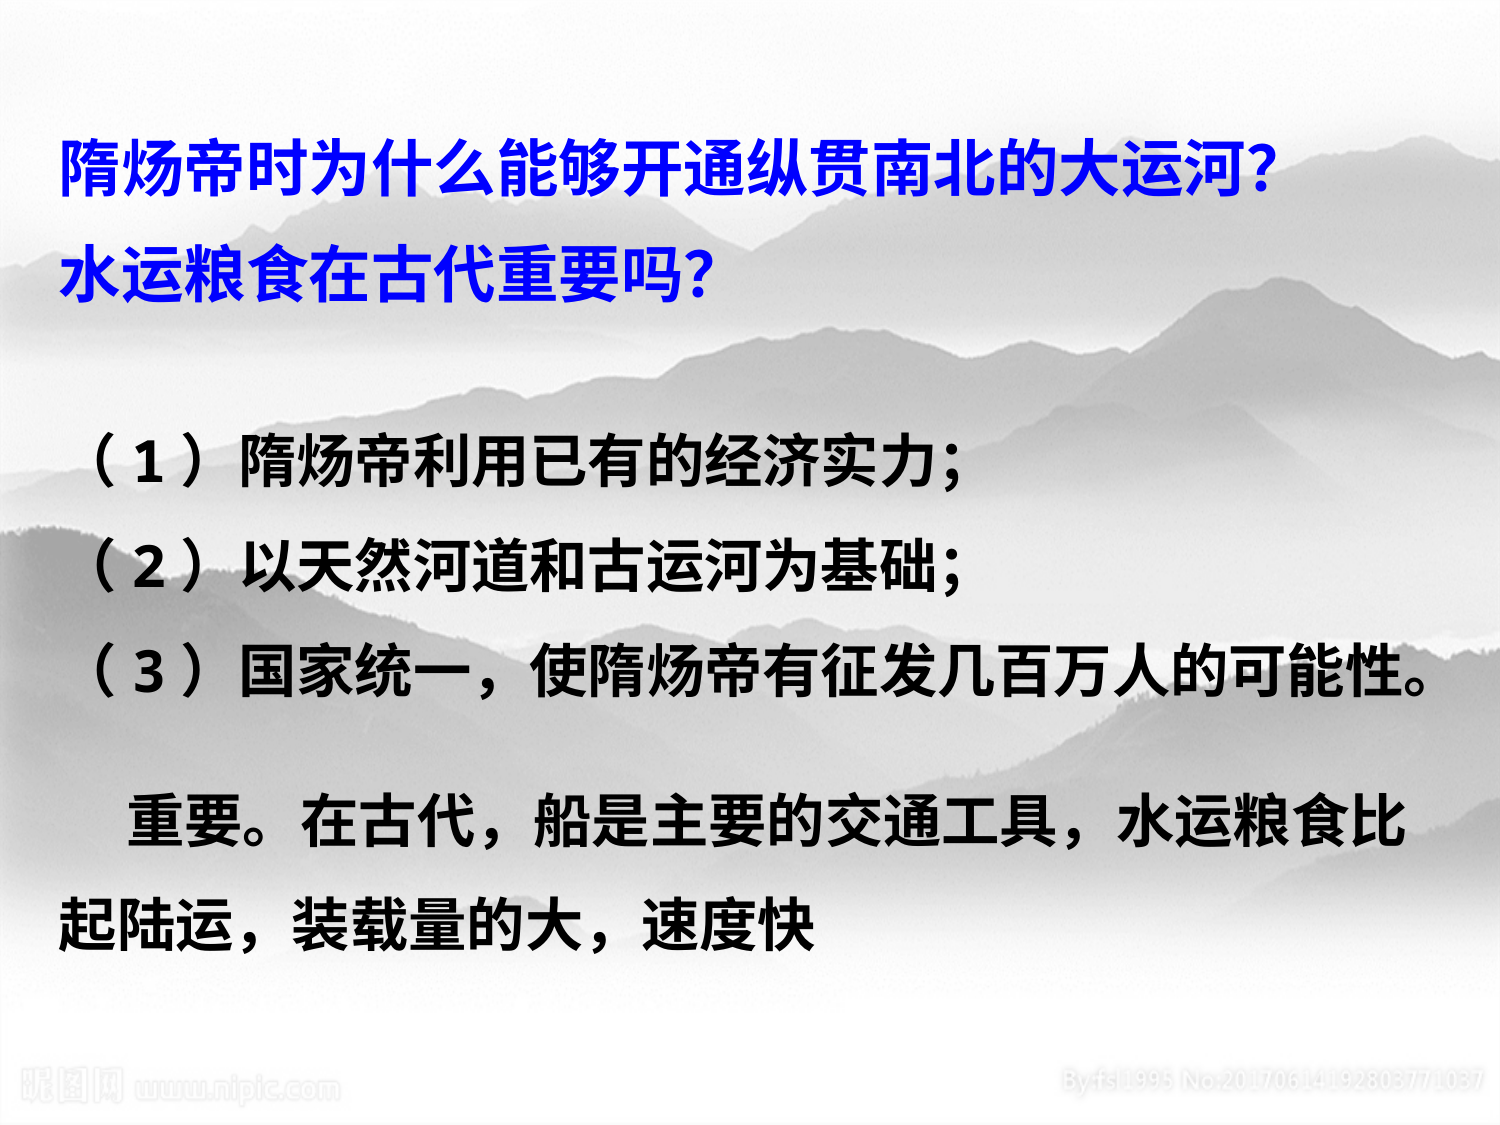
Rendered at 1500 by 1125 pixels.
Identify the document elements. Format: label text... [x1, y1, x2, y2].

text_box 隋炀帝时为什么能够开通纵贯南北的大运河？ 水运粮食在古代重要吗？ [44, 121, 1454, 318]
text_box 重要。在古代，船是主要的交通工具，水运粮食比起陆运，装载量的大，速度快 [44, 741, 1454, 966]
text_box （1）隋炀帝利用已有的经济实力； （2）以天然河道和古运河为基础； （3）国家统一，使隋炀帝有征发几百万人的可能性。 [44, 382, 1454, 712]
